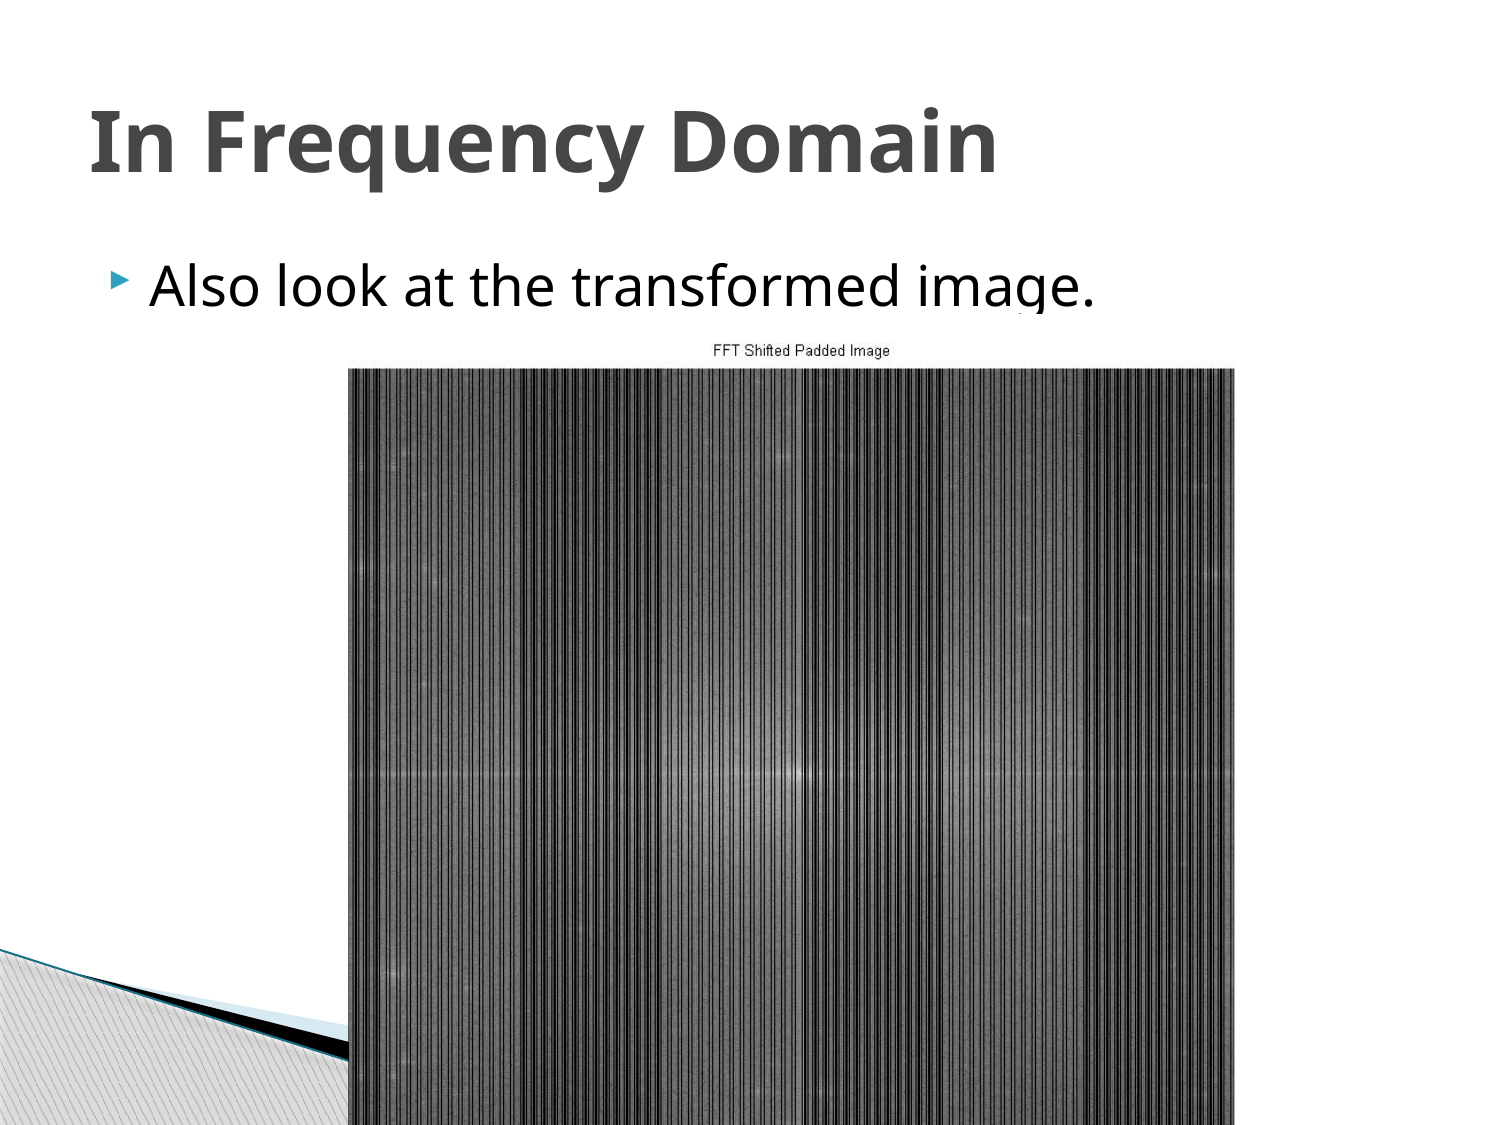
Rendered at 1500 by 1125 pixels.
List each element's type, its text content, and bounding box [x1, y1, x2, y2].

picture [348, 314, 1235, 1125]
list Also look at the transformed image. [75, 243, 1425, 986]
title In Frequency Domain [75, 45, 1425, 233]
